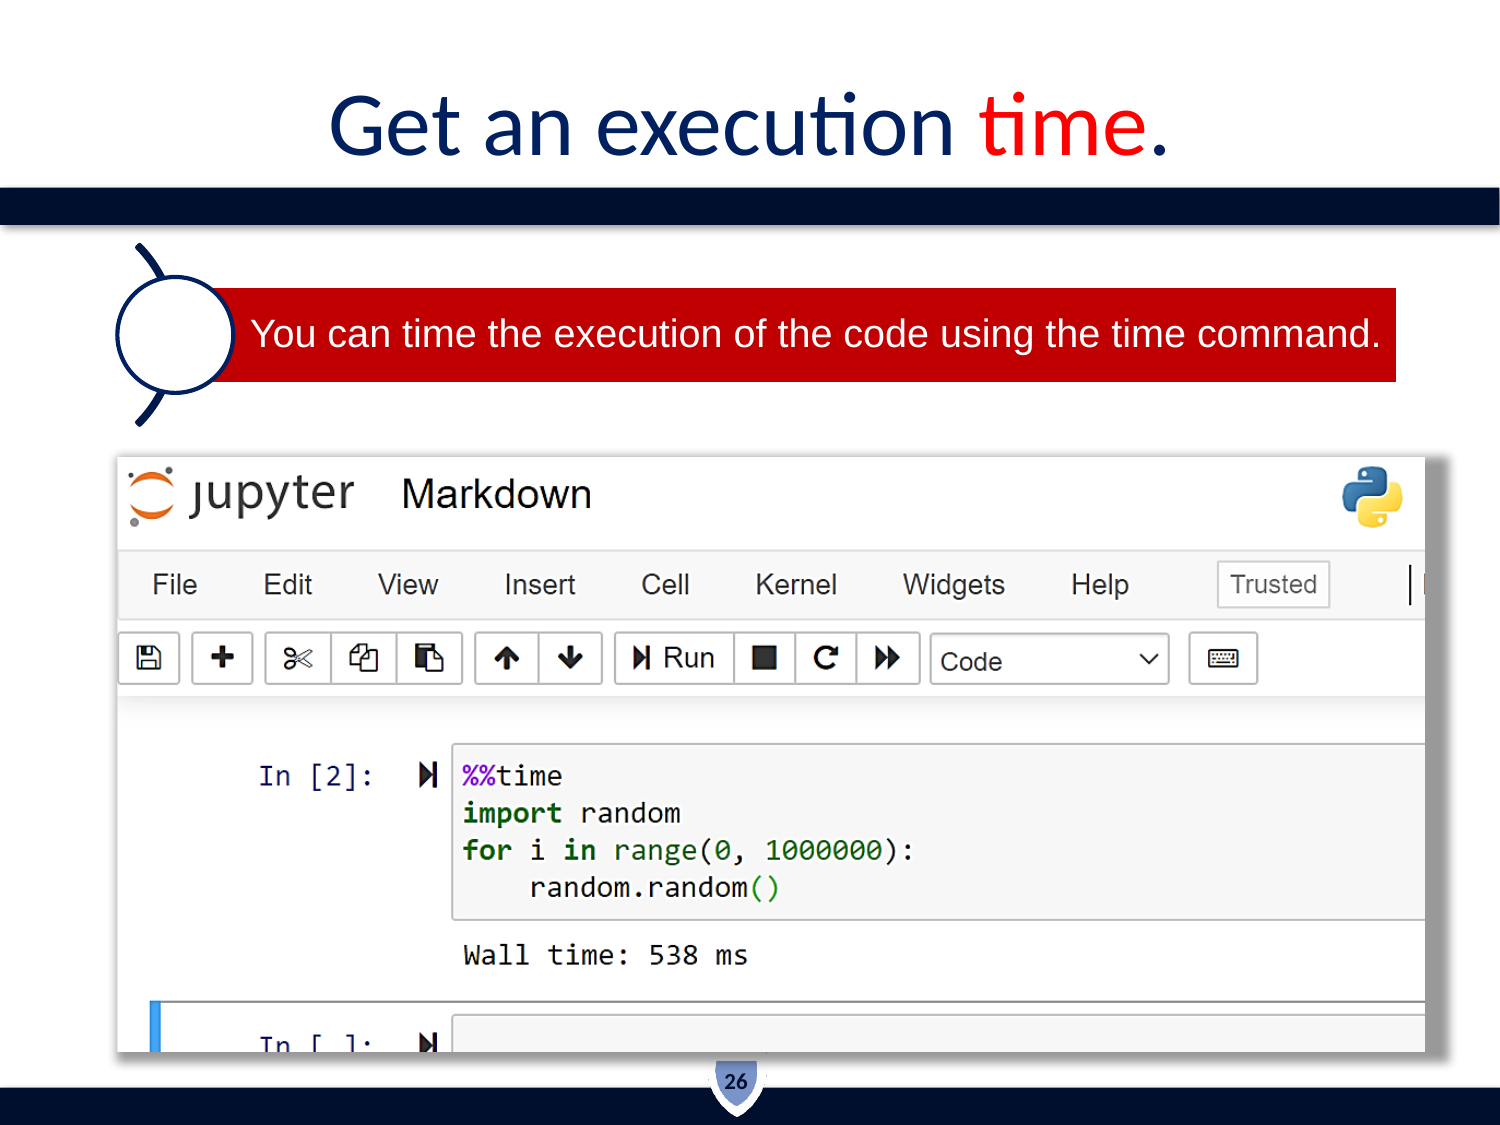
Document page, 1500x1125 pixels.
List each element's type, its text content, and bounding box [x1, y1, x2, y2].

slide_number 26 [704, 1070, 768, 1110]
picture [706, 1110, 767, 1117]
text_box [117, 240, 1398, 430]
title Get an execution time. [75, 24, 1425, 213]
picture [117, 457, 1426, 1052]
